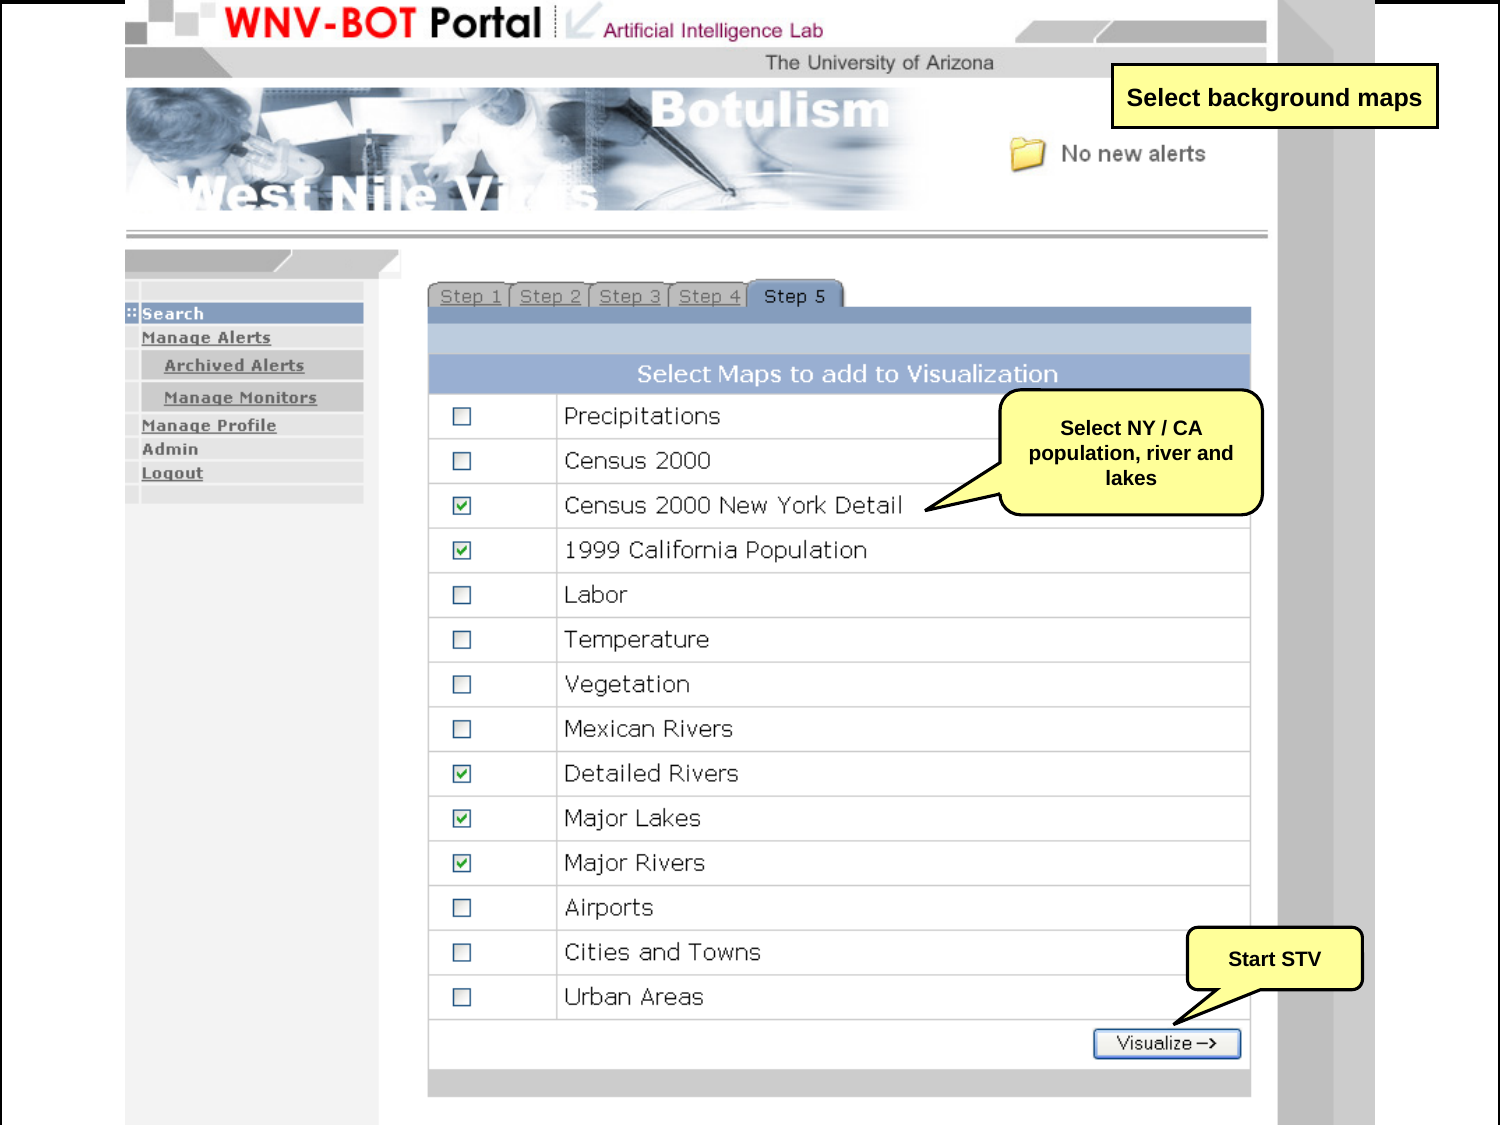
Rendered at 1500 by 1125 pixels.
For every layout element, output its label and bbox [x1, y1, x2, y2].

text_box [0, 0, 1500, 1125]
